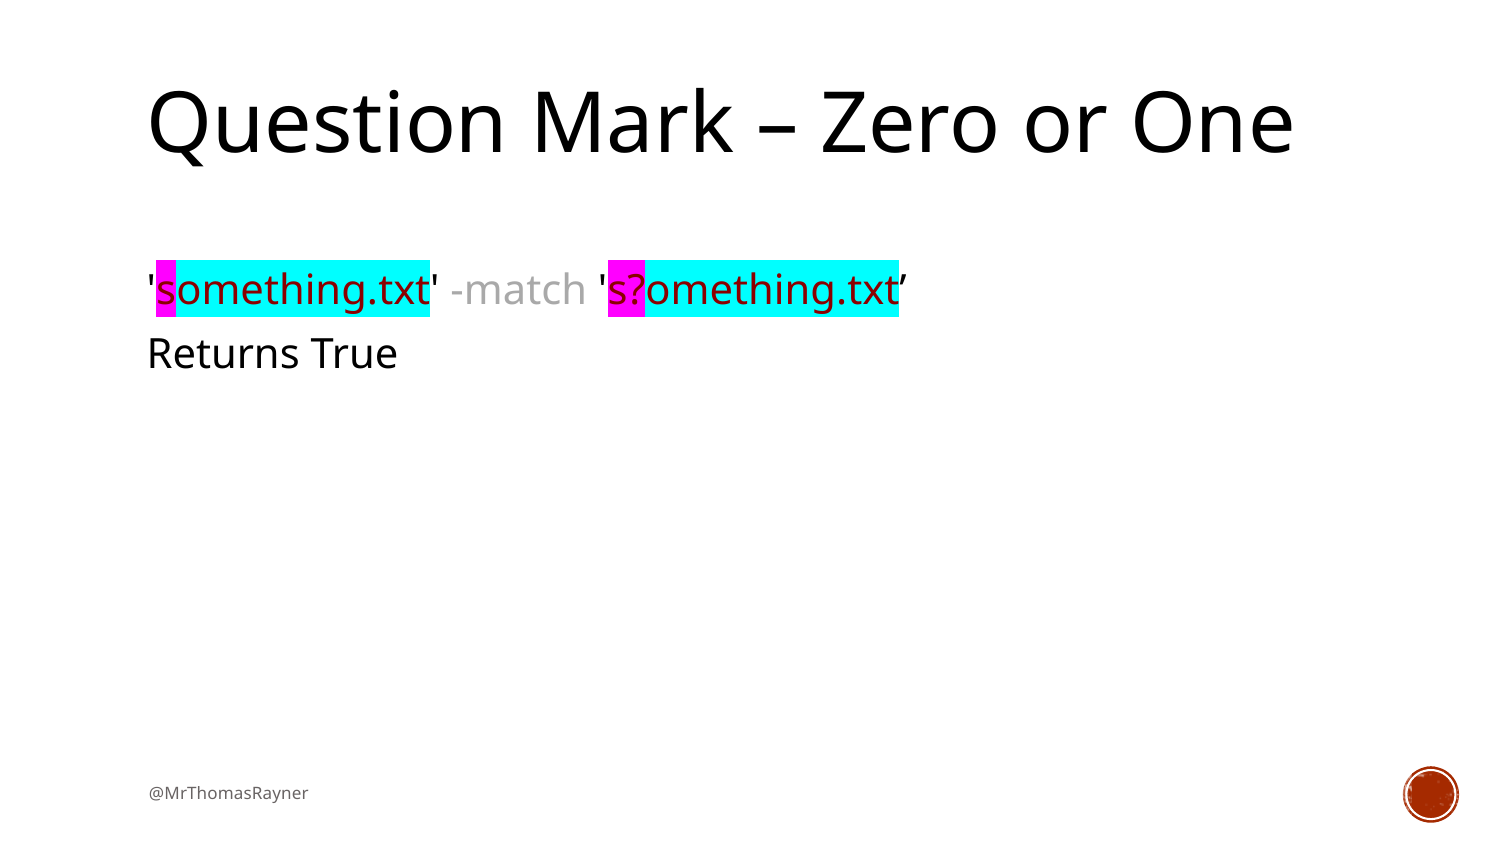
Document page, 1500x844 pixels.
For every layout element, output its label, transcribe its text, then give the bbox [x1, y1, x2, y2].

title Question Mark – Zero or One [131, 59, 1370, 192]
list 'something.txt' -match 's?omething.txt’ Returns True [131, 261, 1370, 760]
footer @MrThomasRayner [133, 771, 913, 817]
